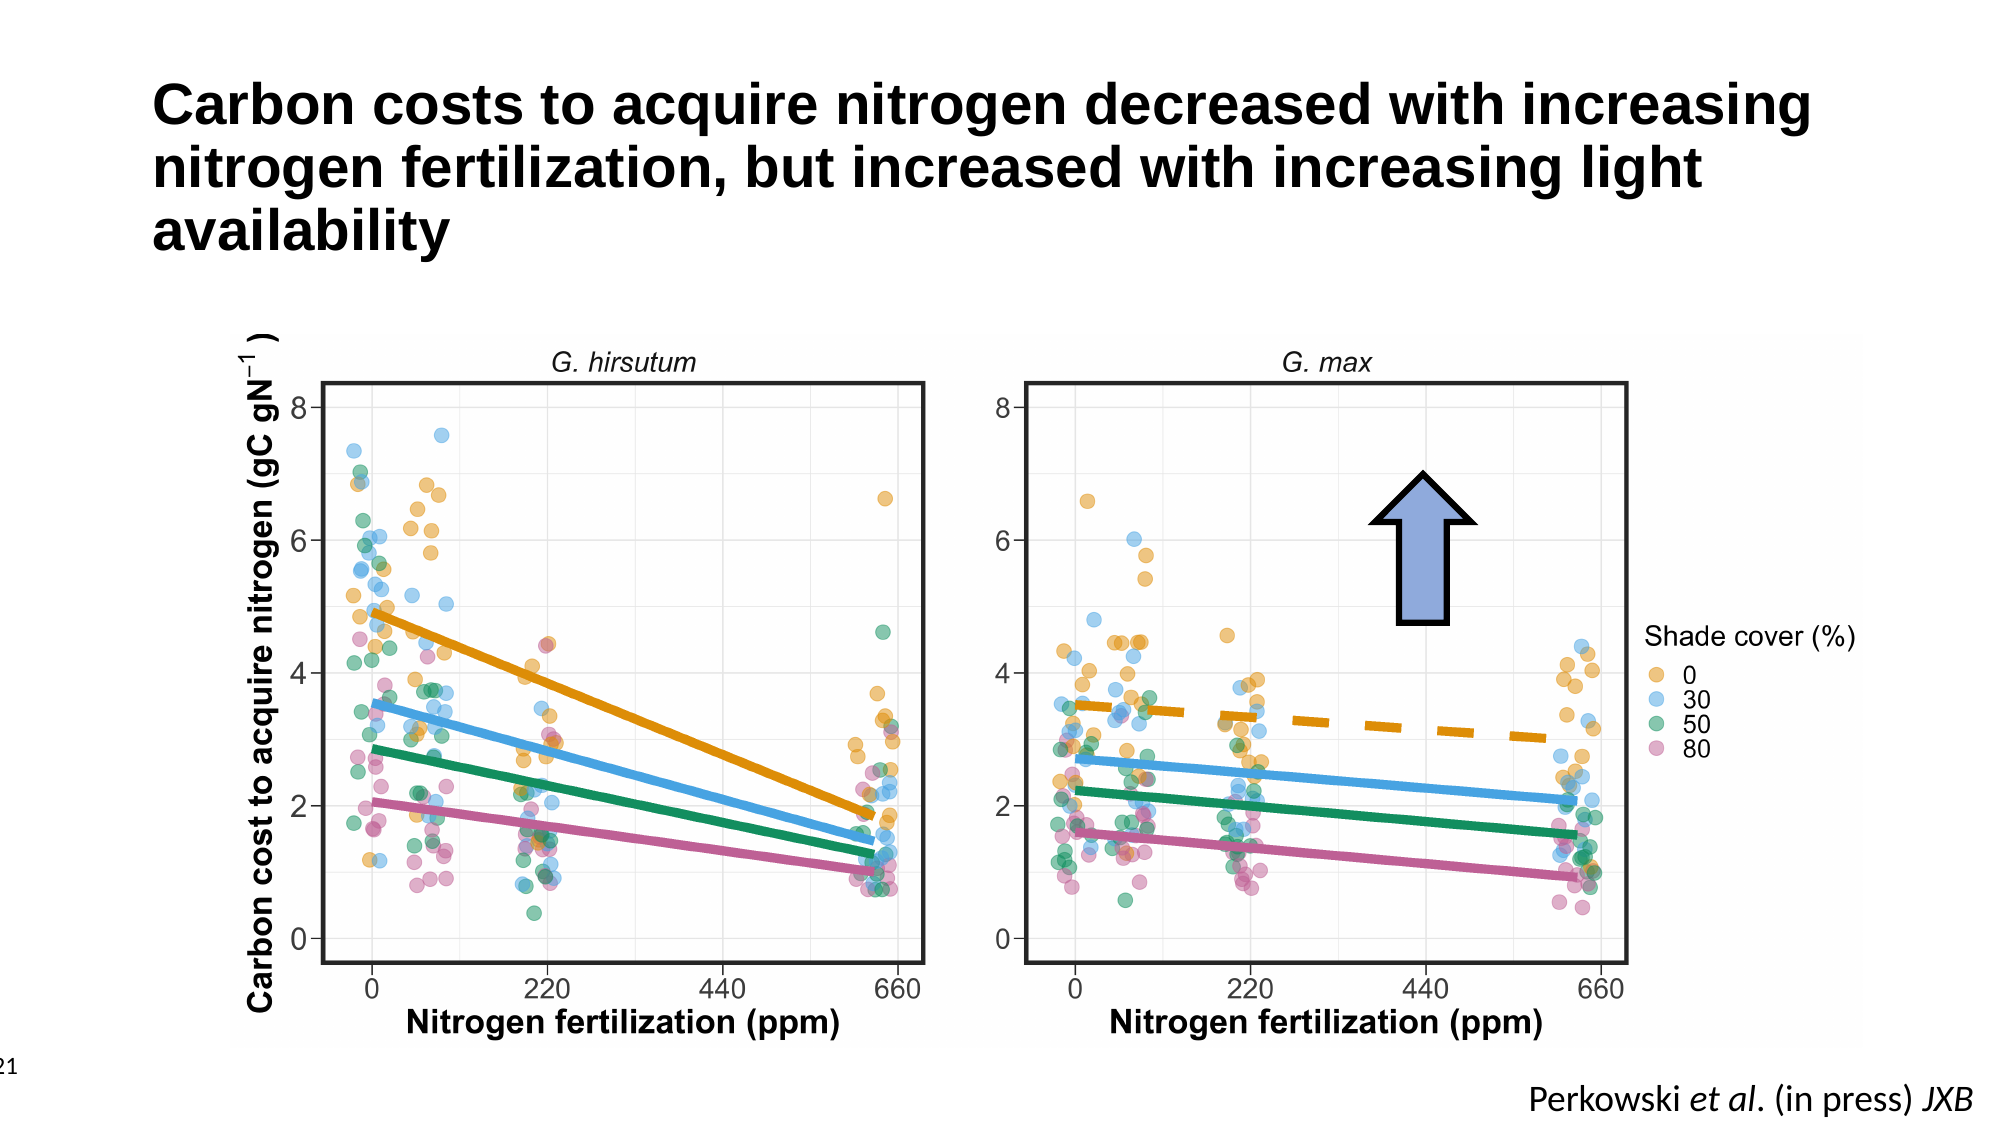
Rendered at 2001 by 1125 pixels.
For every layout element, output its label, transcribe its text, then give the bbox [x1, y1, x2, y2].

text_box 21 [0, 1042, 114, 1088]
title Carbon costs to acquire nitrogen decreased with increasing nitrogen fertilization, but increased with increasing light availability [137, 59, 1863, 278]
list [230, 334, 1863, 1048]
text_box Perkowski et al. (in press) JXB [1513, 1066, 1998, 1125]
